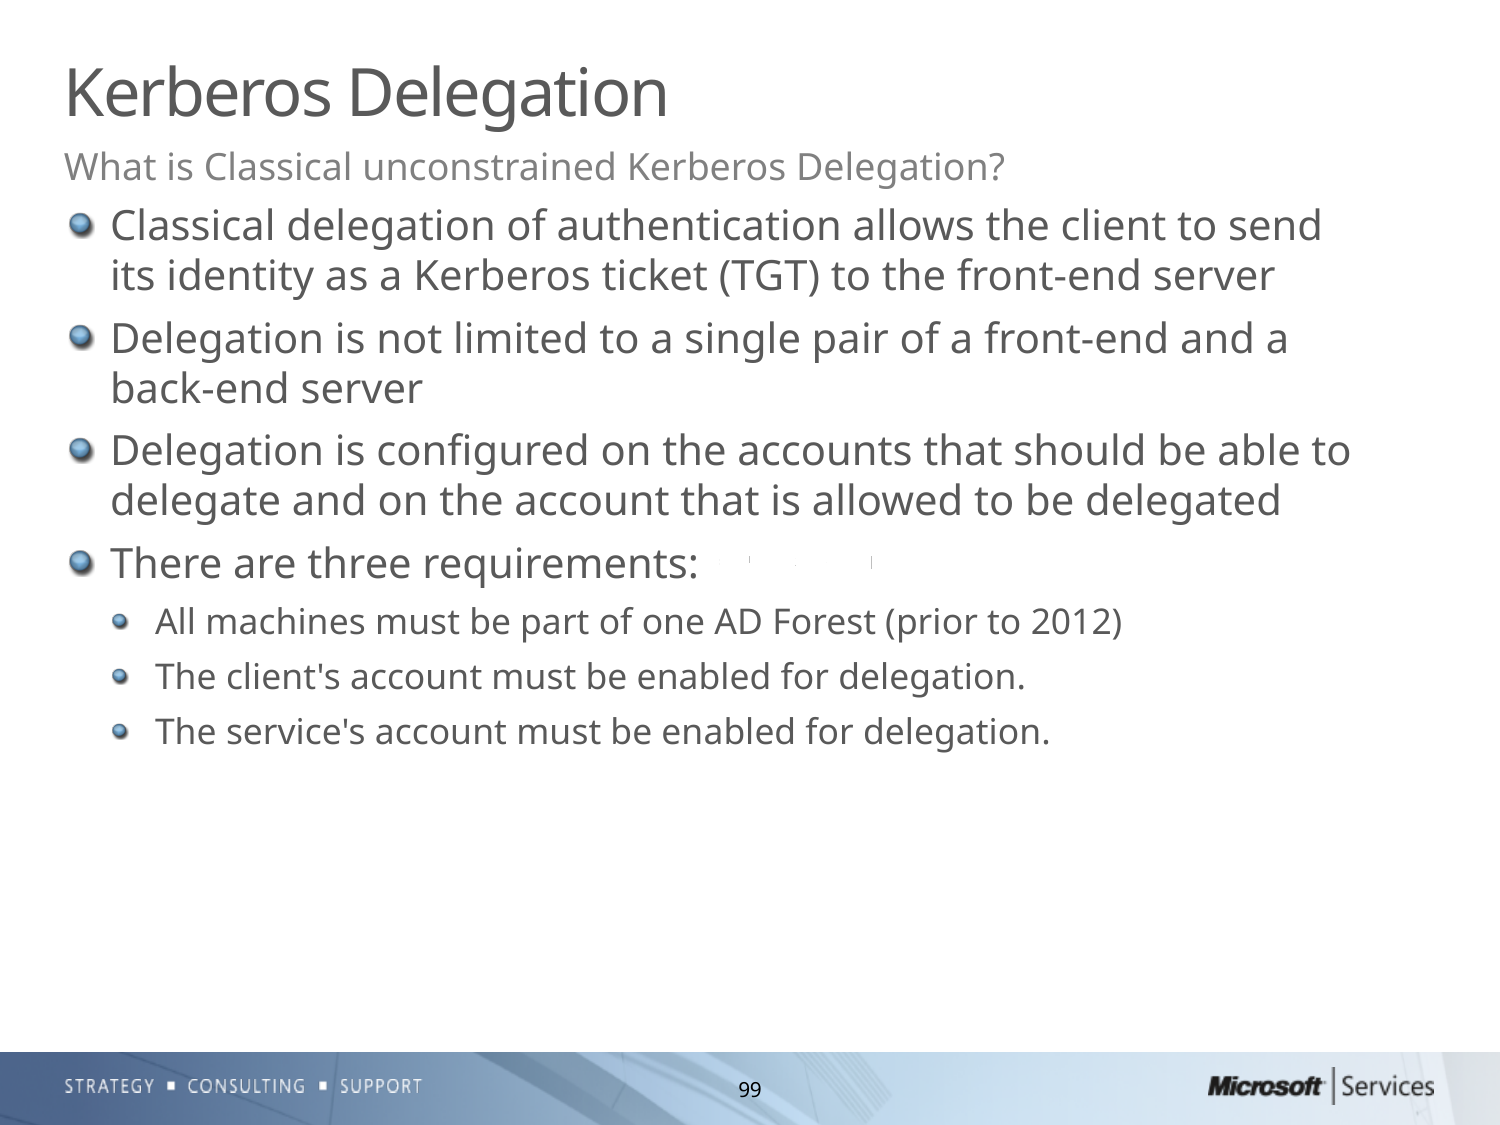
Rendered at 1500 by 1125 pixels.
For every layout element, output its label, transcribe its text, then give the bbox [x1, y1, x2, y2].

picture [64, 434, 95, 464]
title Kerberos Delegation [63, 59, 1436, 143]
picture [109, 666, 129, 685]
picture [64, 546, 95, 577]
picture [109, 611, 129, 630]
picture [64, 209, 95, 239]
picture [0, 1052, 1500, 1125]
picture [109, 721, 129, 740]
list Classical delegation of authentication allows the client to send its identity as a Kerberos ticket (TGT) to the front-end server Delegation is not limited to a single pair of a front-end and a back-end server Delegation is configured on the accounts that should be able to delegate and on the account that is allowed to be delegated There are three requirements: All machines must be part of one AD Forest (prior to 2012) The client's account must be enabled for delegation. The service's account must be enabled for delegation. [64, 198, 1365, 820]
list What is Classical unconstrained Kerberos Delegation? [63, 143, 1434, 188]
picture [64, 321, 95, 351]
